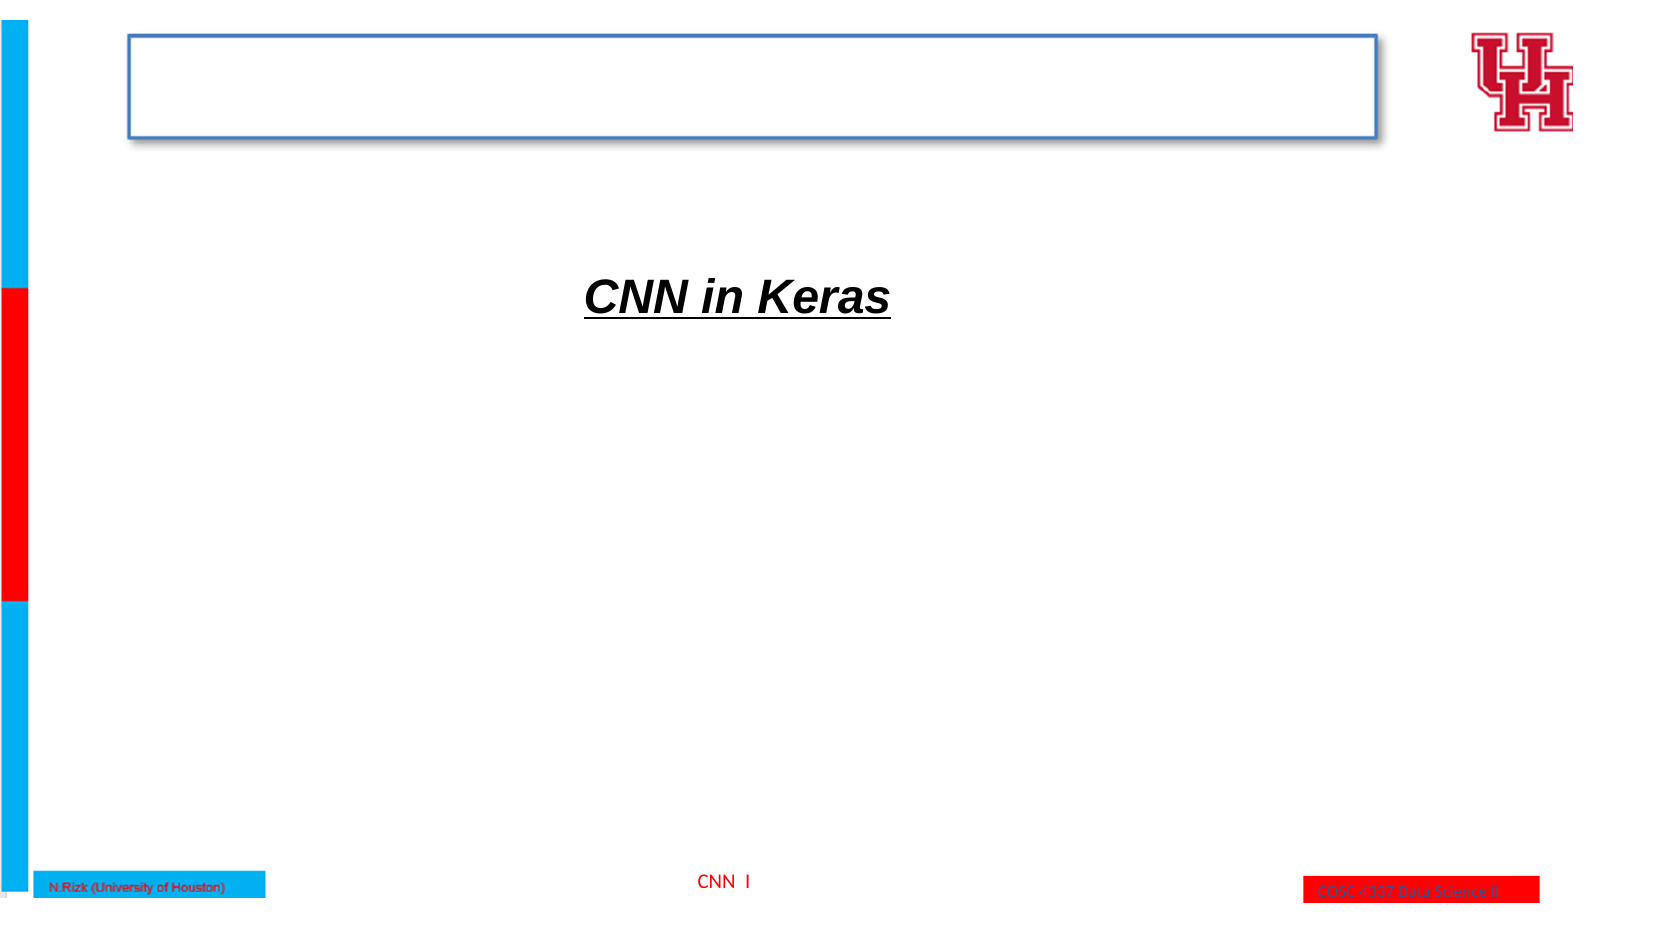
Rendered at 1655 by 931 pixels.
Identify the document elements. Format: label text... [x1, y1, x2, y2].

picture [0, 20, 1573, 898]
text_box CNN in Keras [568, 258, 1189, 331]
picture [102, 883, 152, 894]
picture [193, 884, 207, 891]
picture [159, 883, 168, 891]
picture [92, 883, 98, 894]
picture [172, 883, 183, 891]
picture [208, 885, 218, 891]
picture [63, 883, 87, 891]
picture [50, 883, 58, 891]
